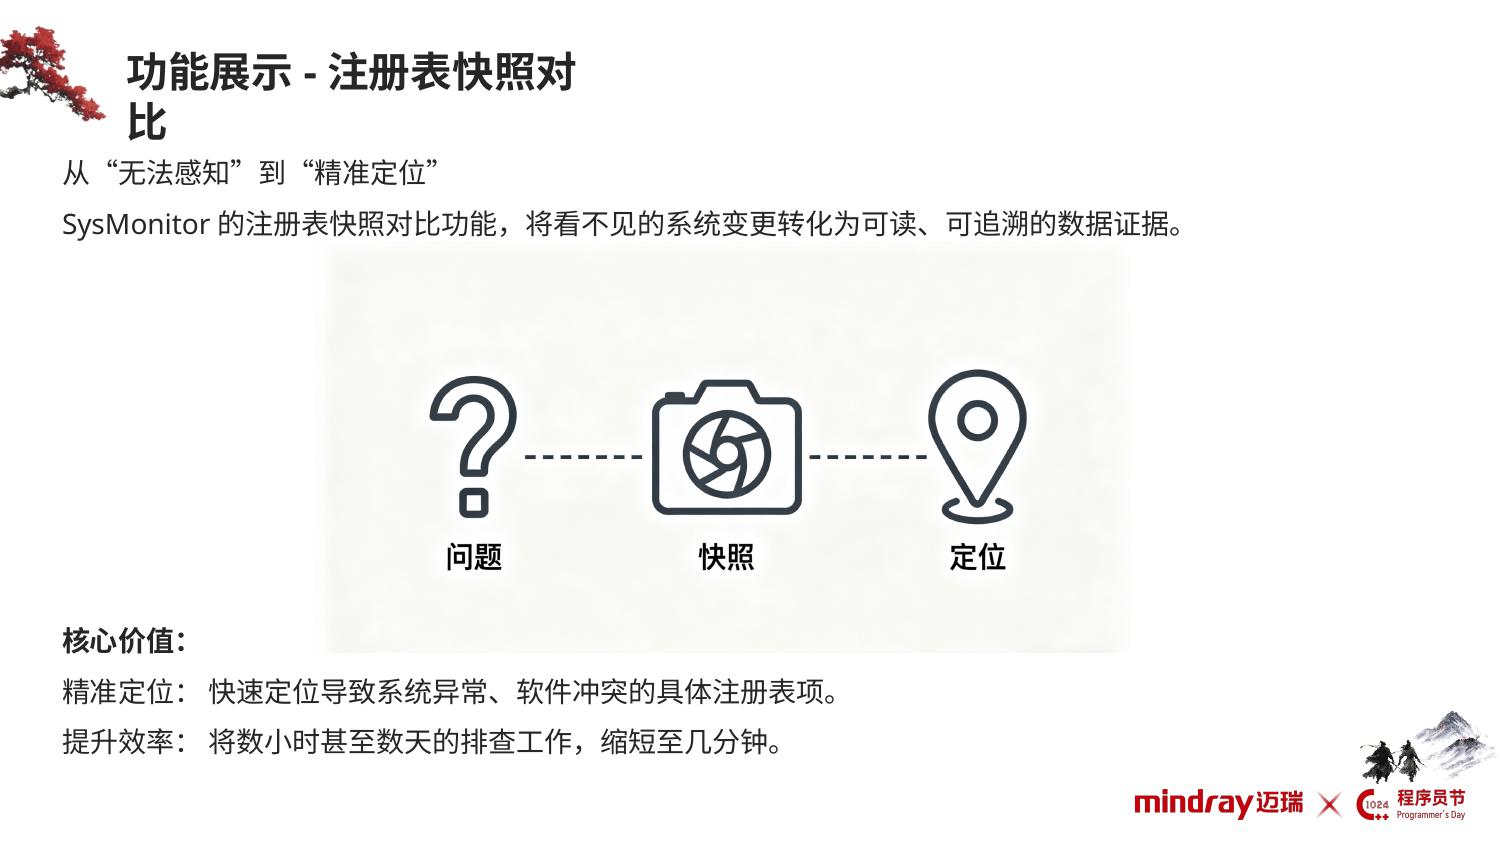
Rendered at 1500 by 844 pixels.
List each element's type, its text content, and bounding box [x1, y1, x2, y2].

picture [1135, 789, 1465, 820]
picture [315, 241, 1131, 653]
text_box 功能展示-注册表快照对比 [111, 38, 627, 131]
picture [0, 10, 129, 131]
text_box 从“无法感知”到“精准定位” SysMonitor的注册表快照对比功能，将看不见的系统变更转化为可读、可追溯的数据证据。 [47, 131, 1402, 270]
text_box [1360, 709, 1500, 784]
text_box 核心价值： 精准定位： 快速定位导致系统异常、软件冲突的具体注册表项。 提升效率： 将数小时甚至数天的排查工作，缩短至几分钟。 [47, 599, 1158, 766]
